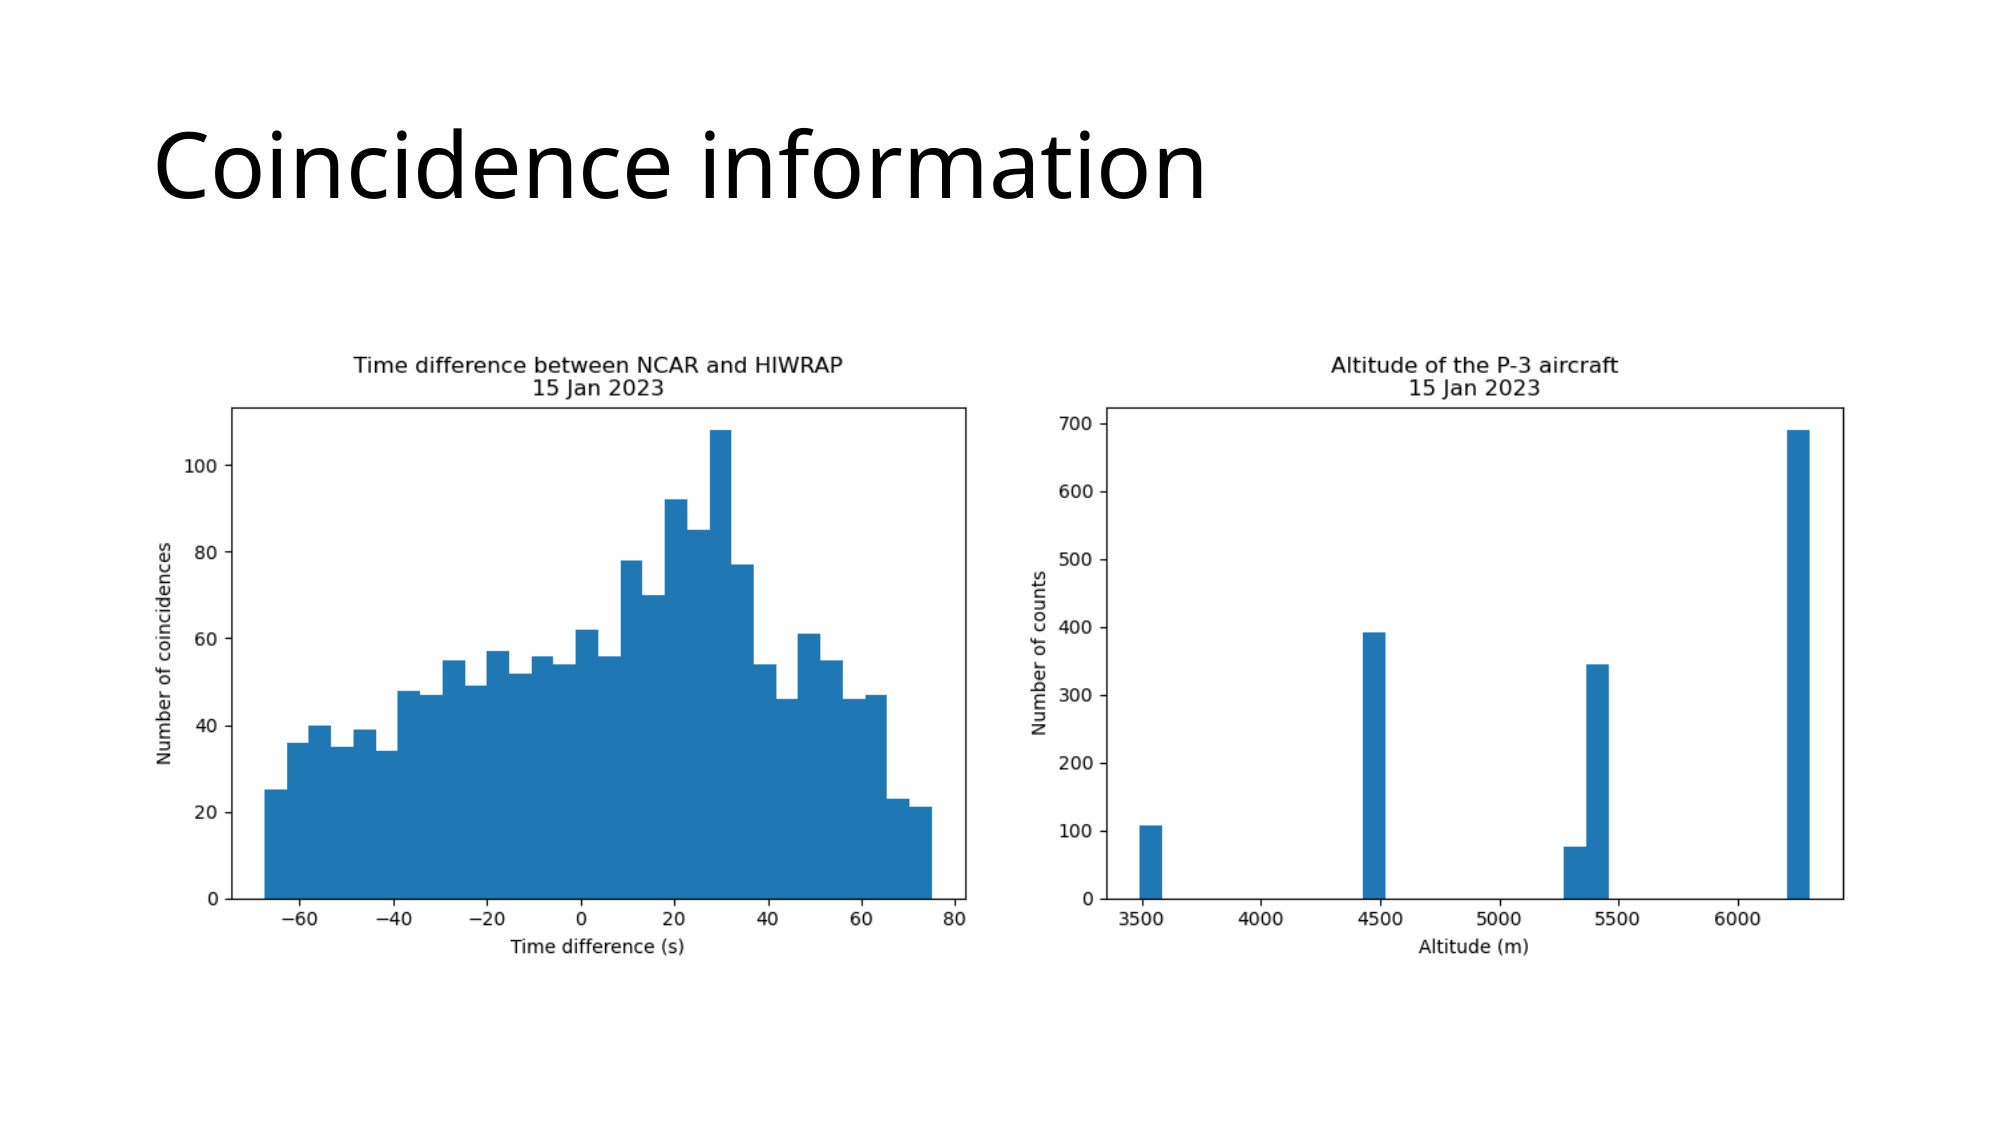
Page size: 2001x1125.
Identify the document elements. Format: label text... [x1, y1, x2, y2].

title Coincidence information [137, 59, 1863, 278]
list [1011, 337, 1863, 976]
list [136, 337, 988, 976]
